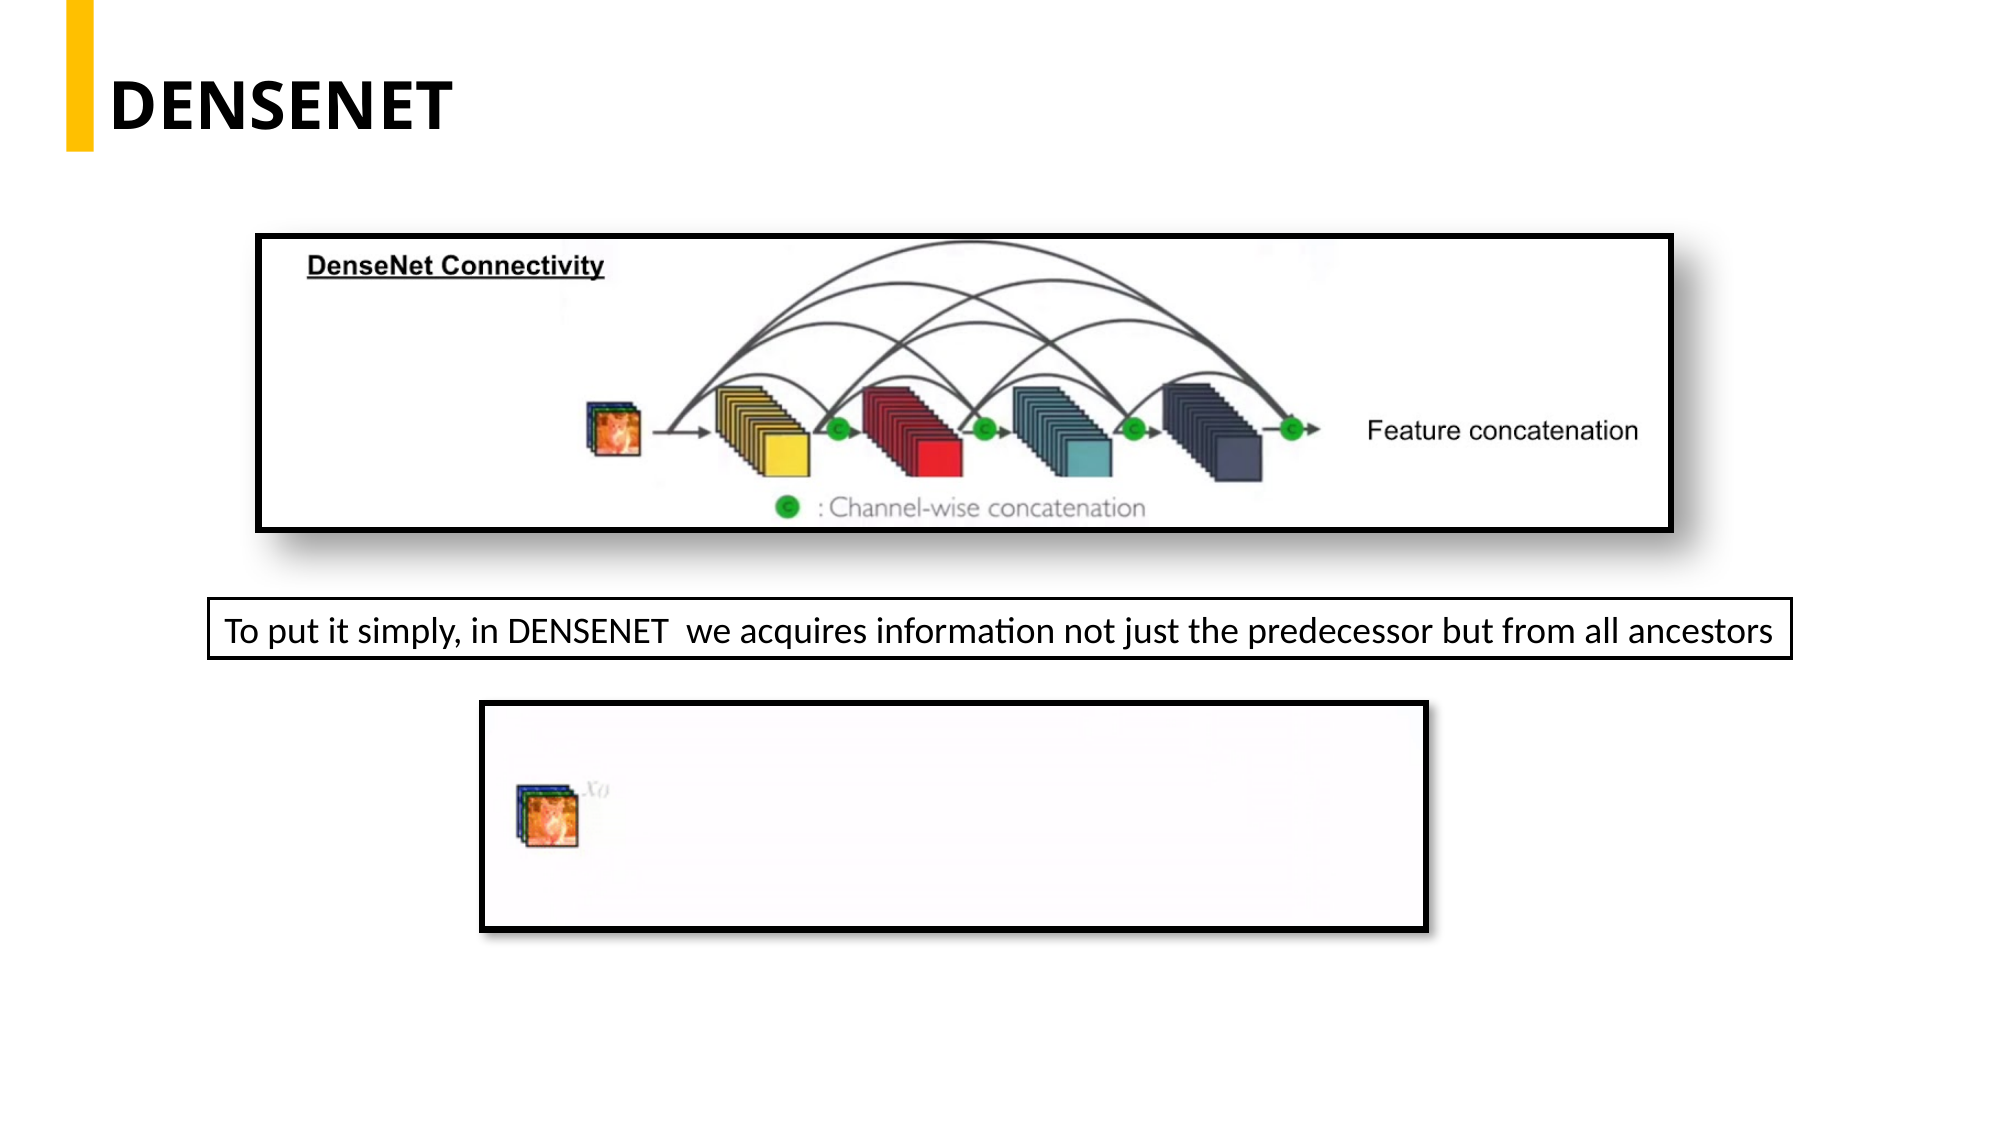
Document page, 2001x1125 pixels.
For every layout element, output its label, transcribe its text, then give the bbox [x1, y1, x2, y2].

picture [485, 706, 1423, 927]
text_box DENSENET [93, 55, 694, 151]
text_box [65, 0, 95, 153]
picture [261, 238, 1668, 527]
text_box To put it simply, in DENSENET we acquires information not just the predecessor but from all ancestors [207, 597, 1793, 659]
